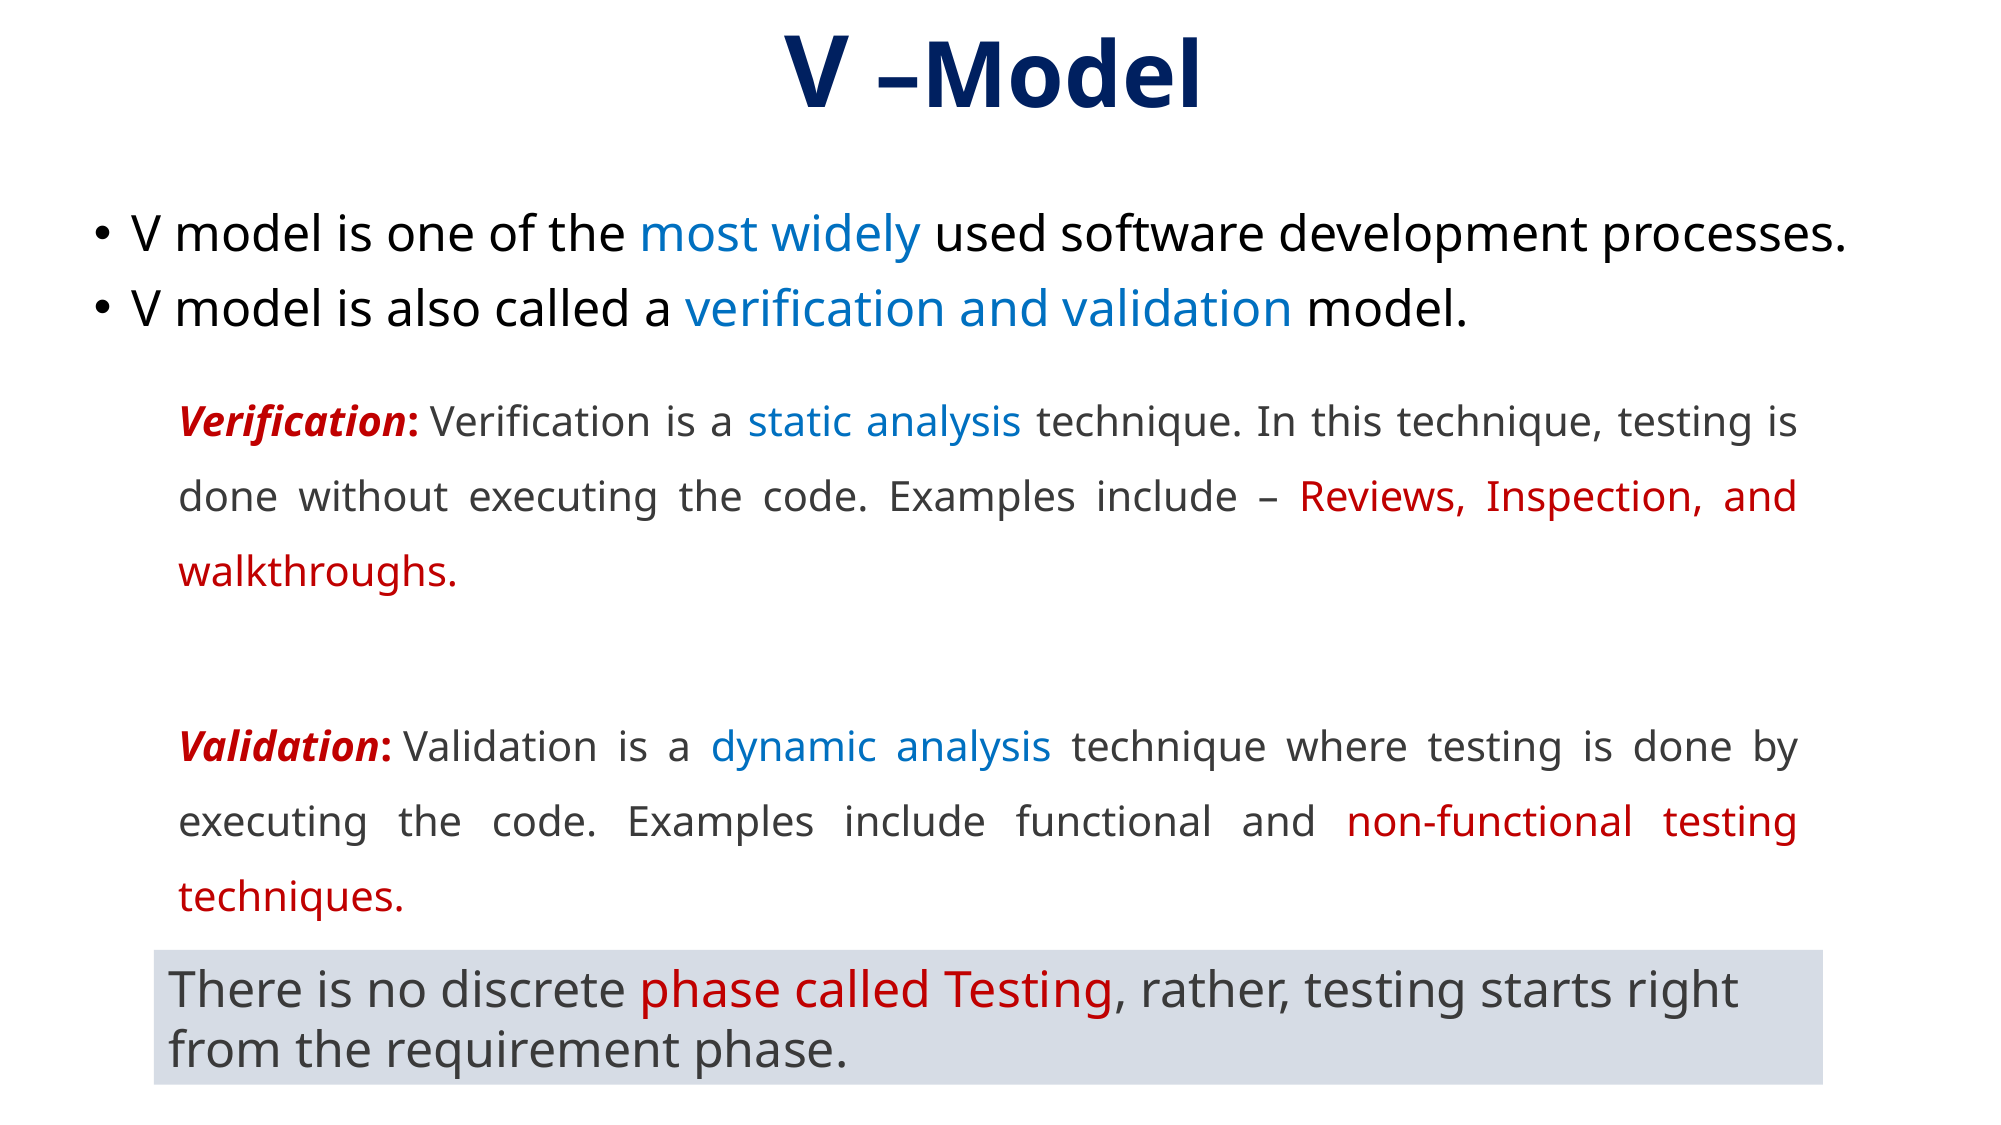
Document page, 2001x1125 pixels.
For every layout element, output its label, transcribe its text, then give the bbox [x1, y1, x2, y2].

text_box Verification: Verification is a static analysis technique. In this technique, testing is done without executing the code. Examples include – Reviews, Inspection, and walkthroughs. Validation: Validation is a dynamic analysis technique where testing is done by executing the code. Examples include functional and non-functional testing techniques. [163, 362, 1814, 928]
list V model is one of the most widely used software development processes. V model is also called a verification and validation model. [78, 200, 1935, 915]
text_box There is no discrete phase called Testing, rather, testing starts right from the requirement phase. [153, 949, 1823, 1085]
title V –Model [144, 3, 1870, 147]
